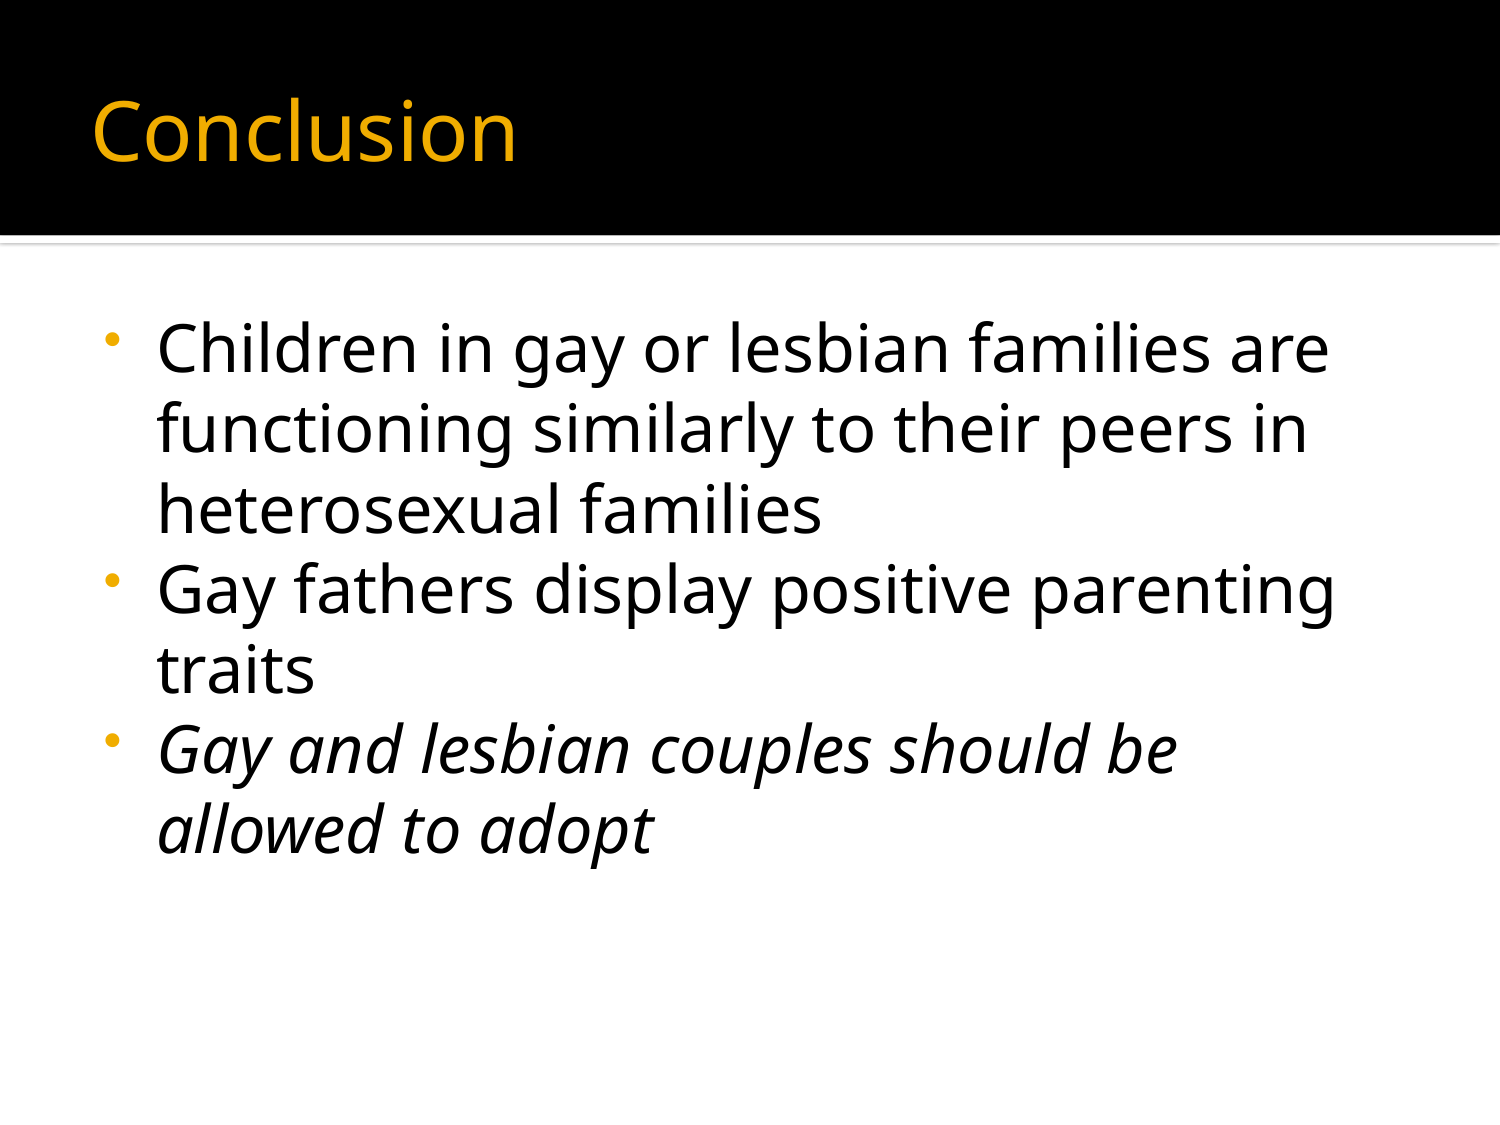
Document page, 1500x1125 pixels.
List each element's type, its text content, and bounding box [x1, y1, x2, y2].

title Conclusion [75, 25, 1425, 231]
list Children in gay or lesbian families are functioning similarly to their peers in heterosexual families Gay fathers display positive parenting traits Gay and lesbian couples should be allowed to adopt [75, 291, 1425, 1050]
